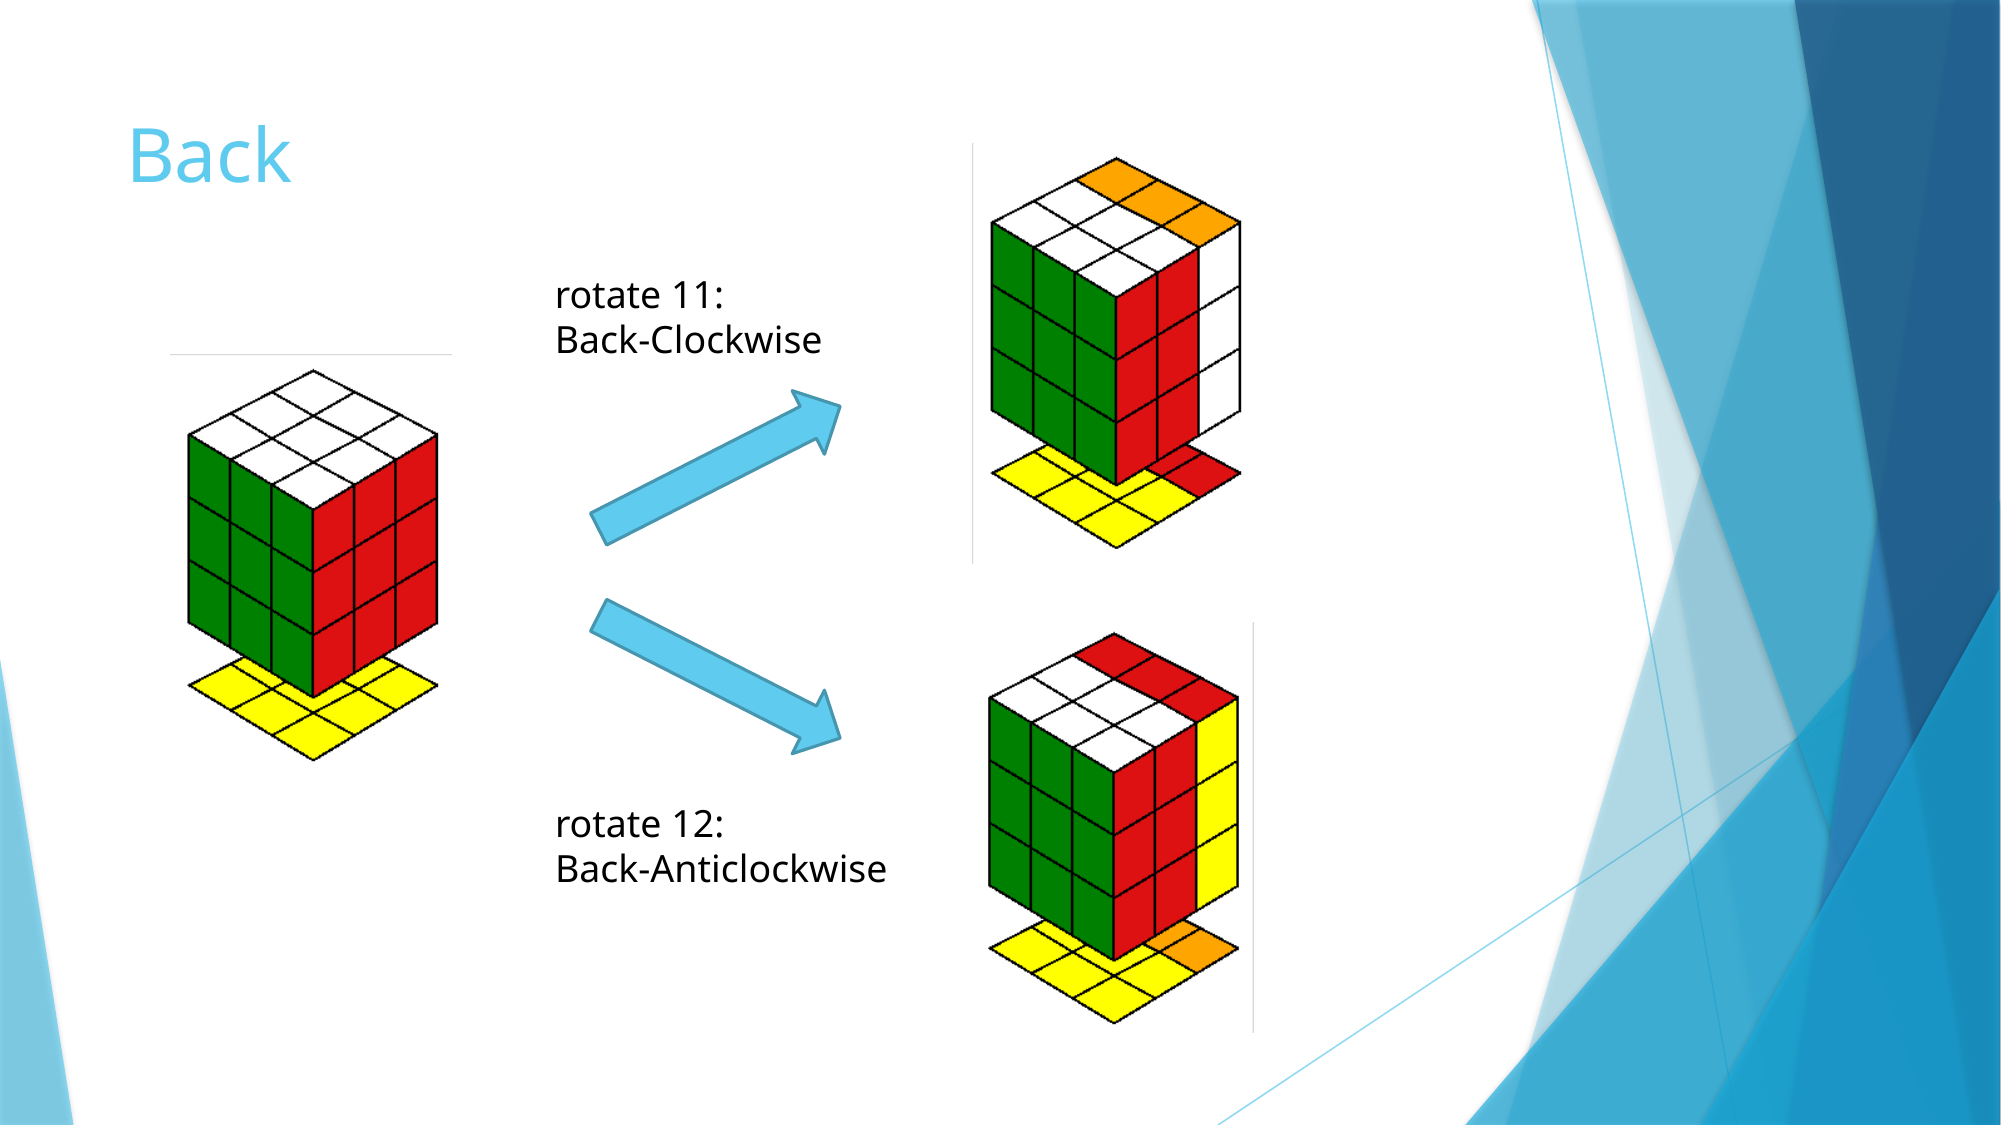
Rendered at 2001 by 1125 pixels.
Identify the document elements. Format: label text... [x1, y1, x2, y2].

title Back [111, 99, 1522, 317]
picture [971, 622, 1254, 1034]
text_box [589, 389, 842, 547]
picture [971, 143, 1256, 565]
text_box rotate 11: Back-Clockwise [540, 263, 838, 369]
picture [170, 354, 453, 771]
text_box [589, 598, 842, 756]
text_box rotate 12: Back-Anticlockwise [540, 792, 903, 898]
